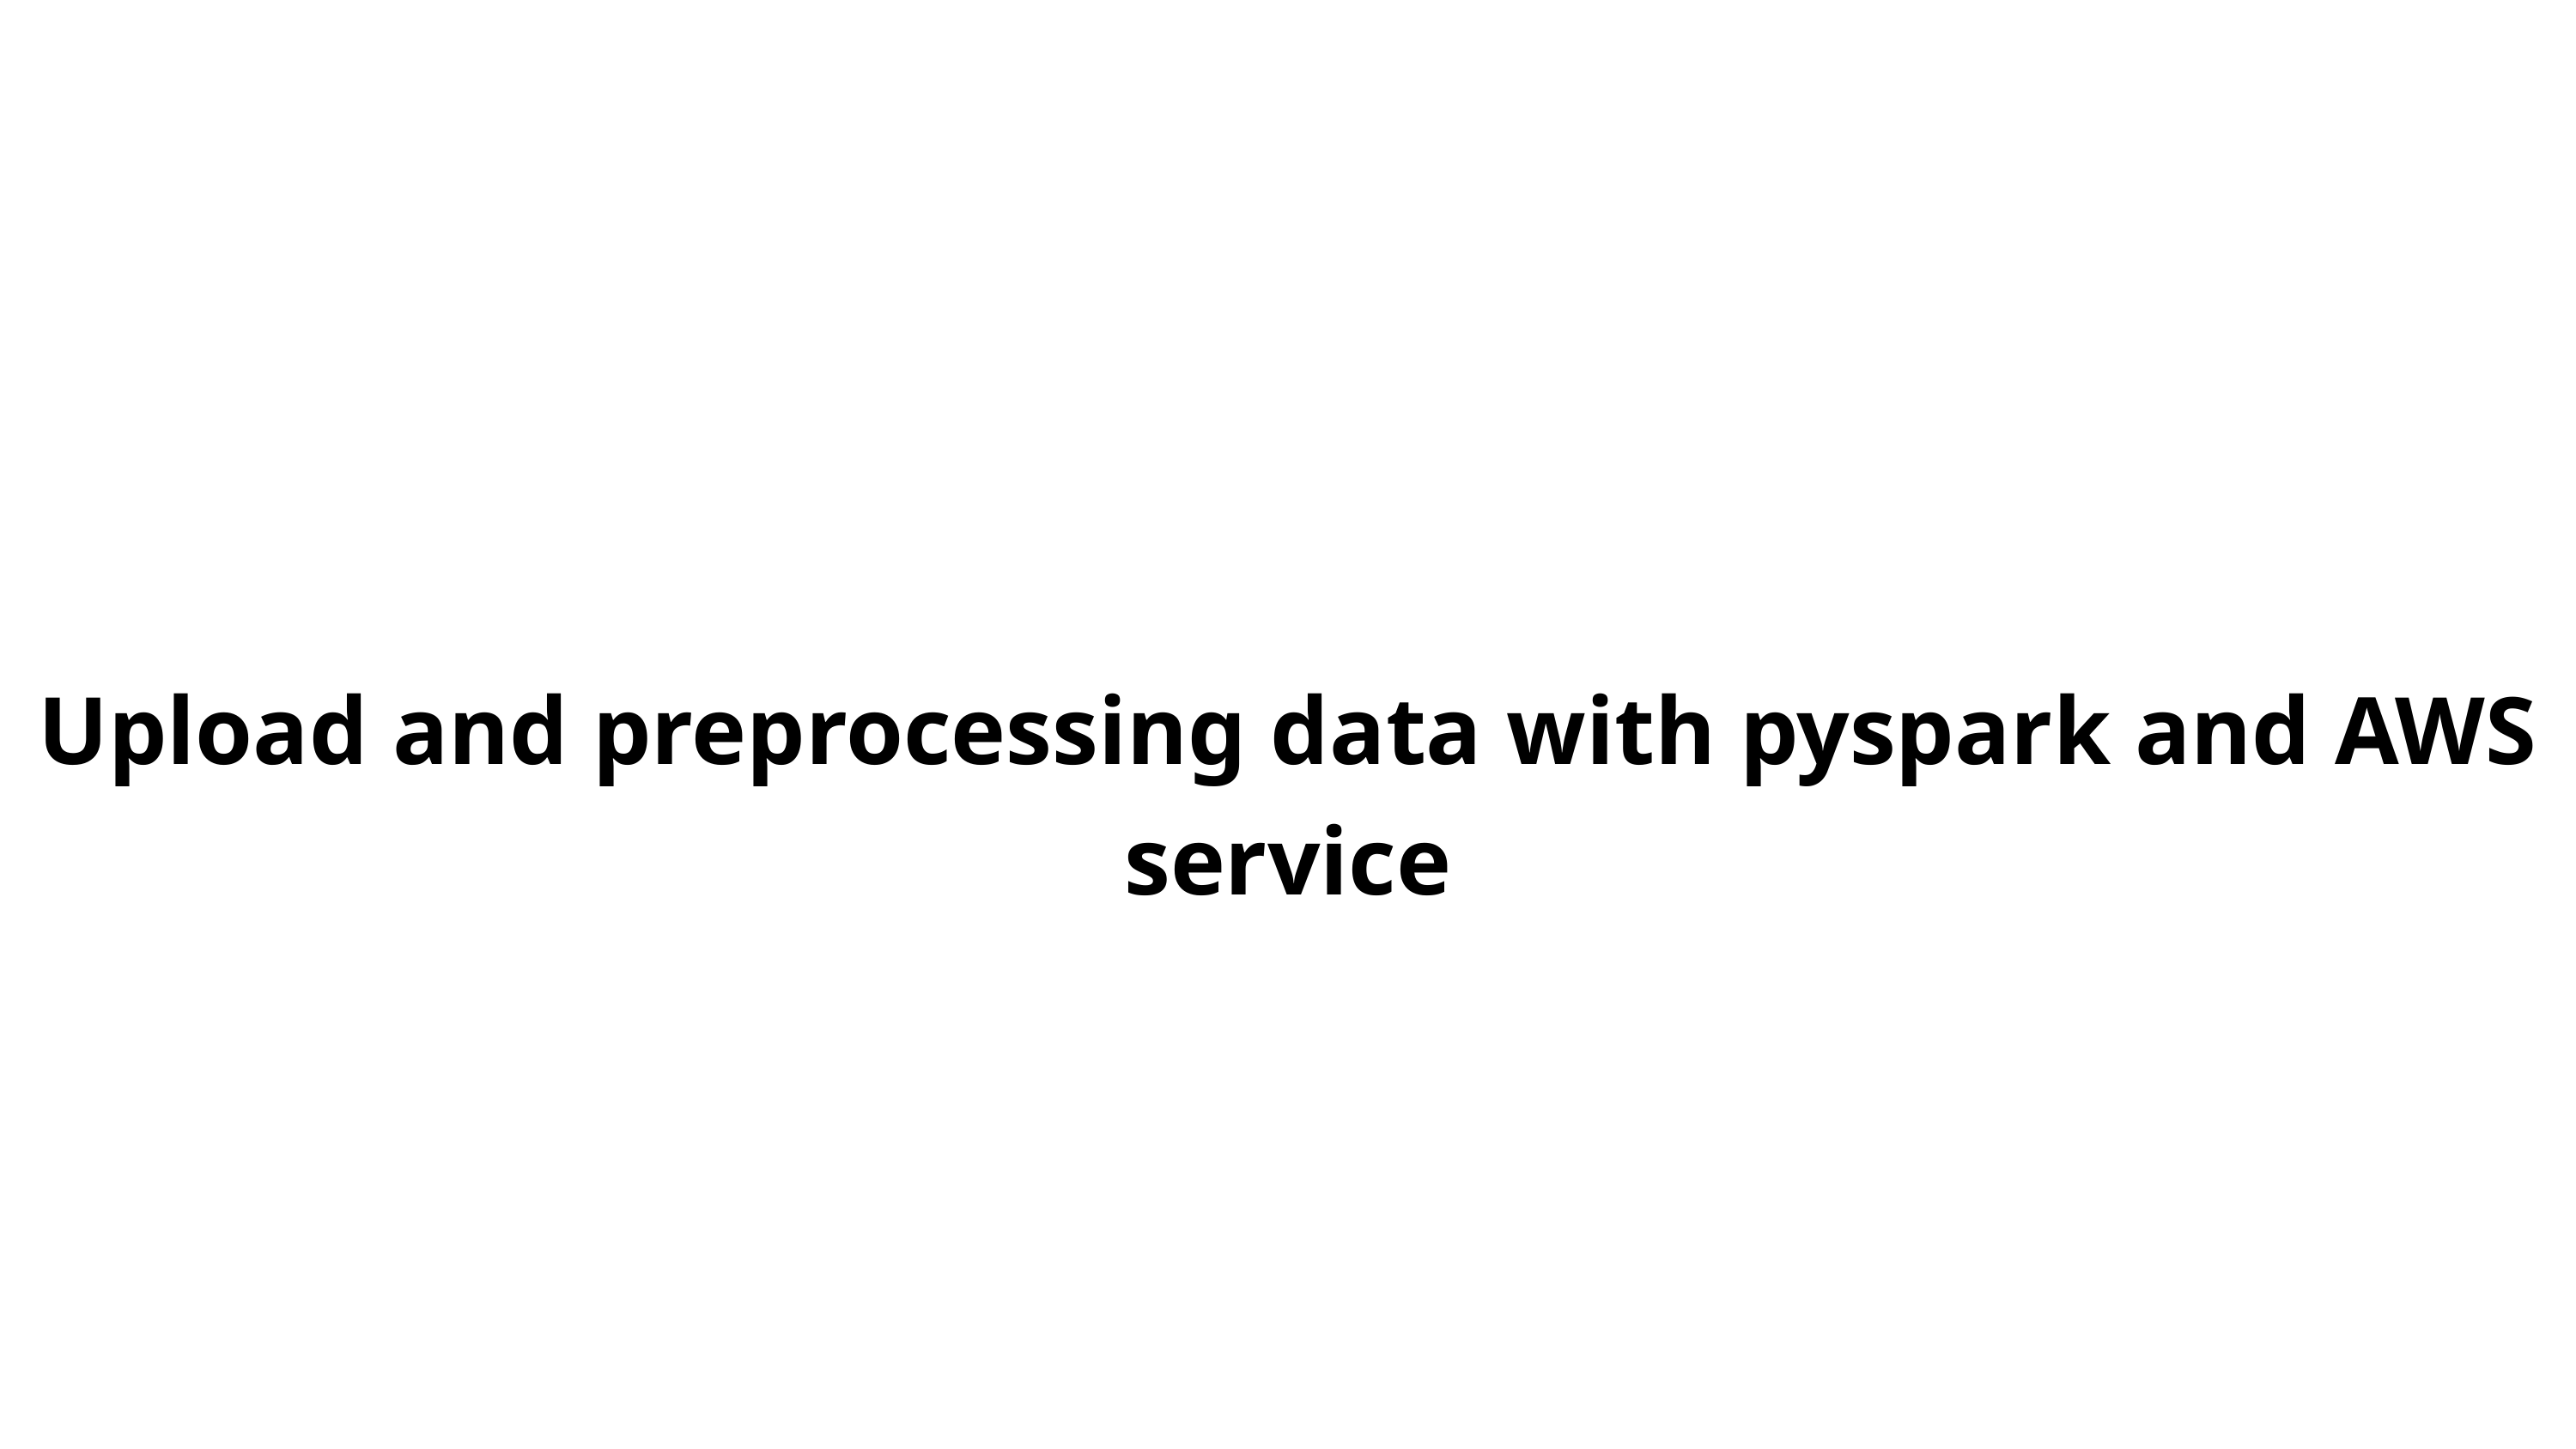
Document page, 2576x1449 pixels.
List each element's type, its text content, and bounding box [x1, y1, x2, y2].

text_box Upload and preprocessing data with pyspark and AWS service [0, 652, 2576, 1044]
